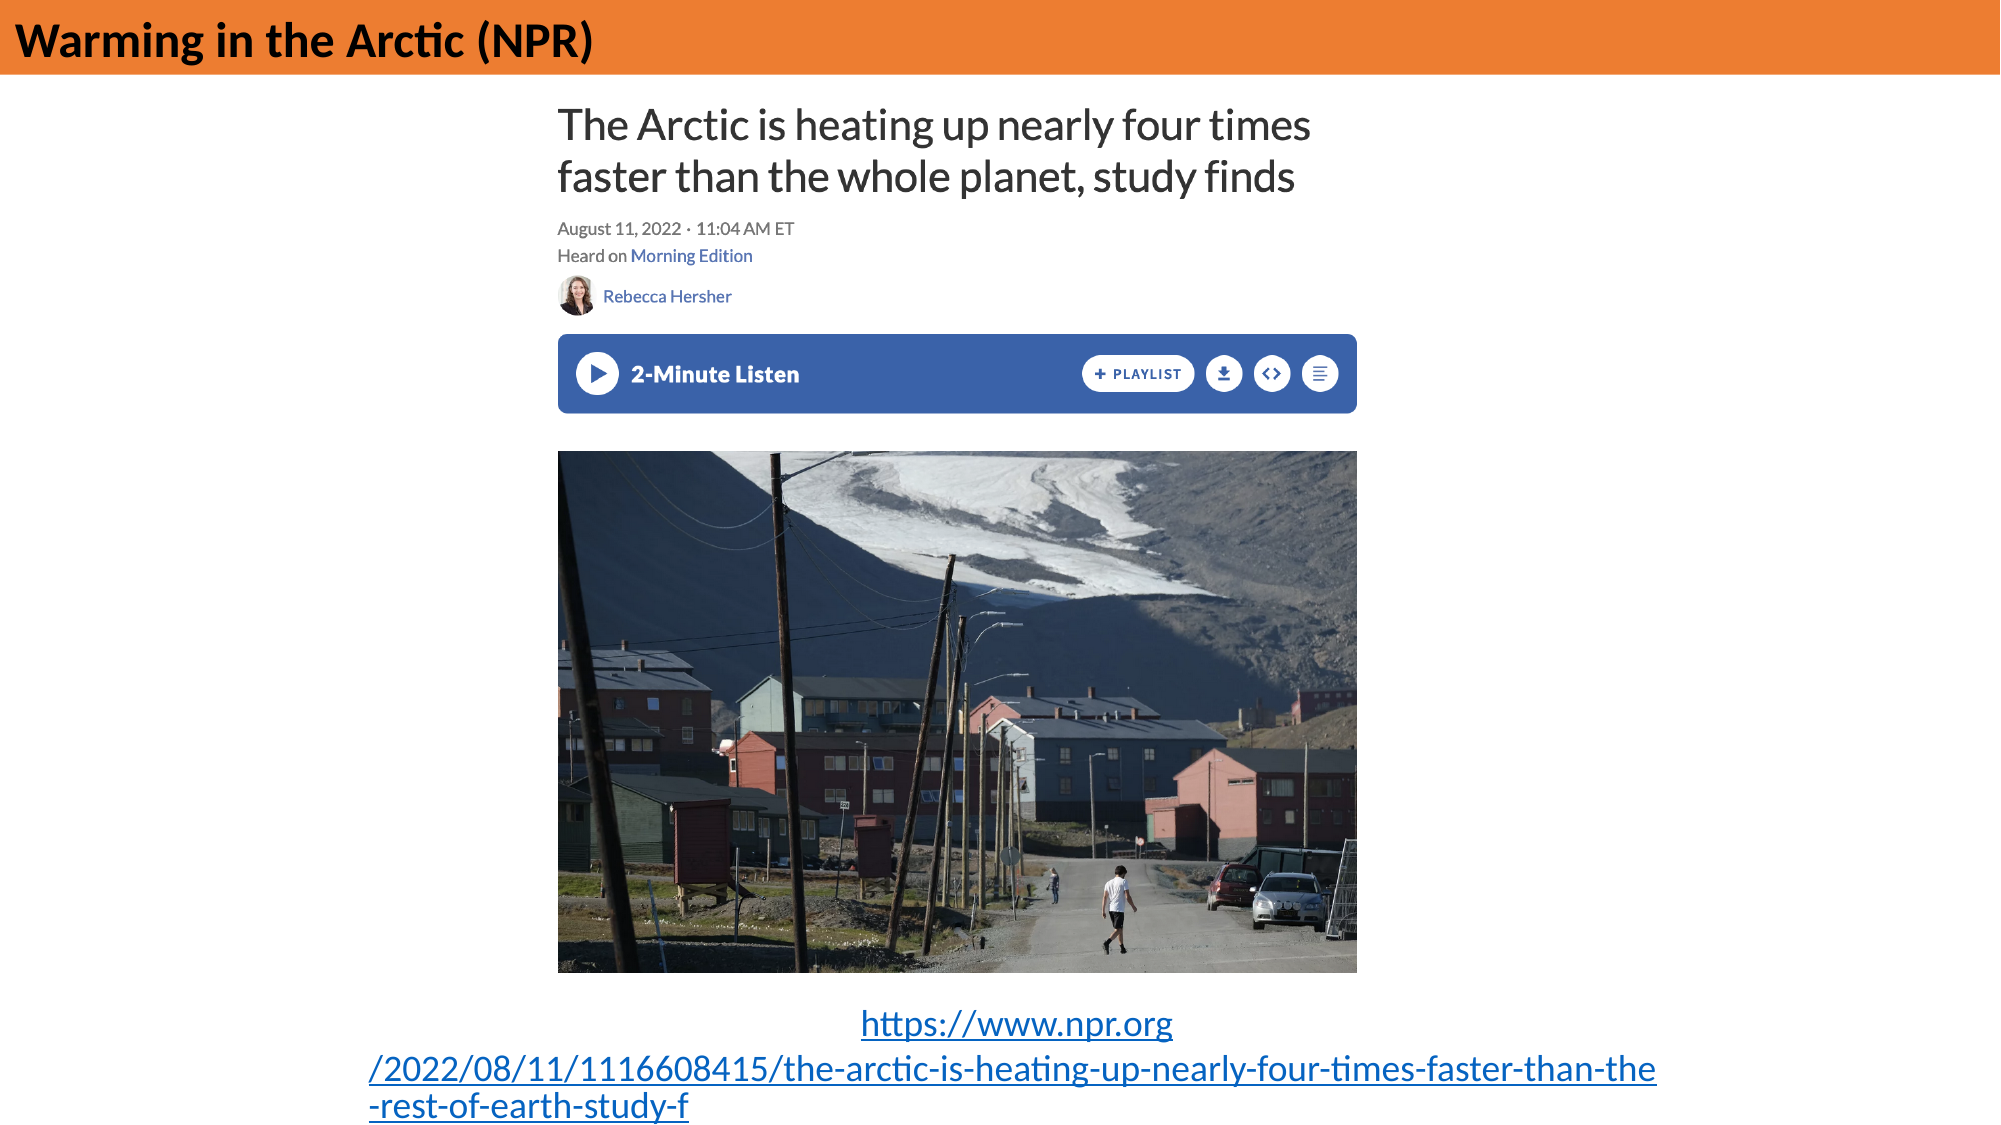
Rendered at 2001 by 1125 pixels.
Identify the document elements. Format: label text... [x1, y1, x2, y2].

picture [539, 94, 1376, 973]
text_box Warming in the Arctic (NPR) [0, 0, 2000, 75]
text_box https://www.npr.org/2022/08/11/1116608415/the-arctic-is-heating-up-nearly-four-times-faster-than-the-rest-of-earth-study-f [353, 991, 1680, 1096]
